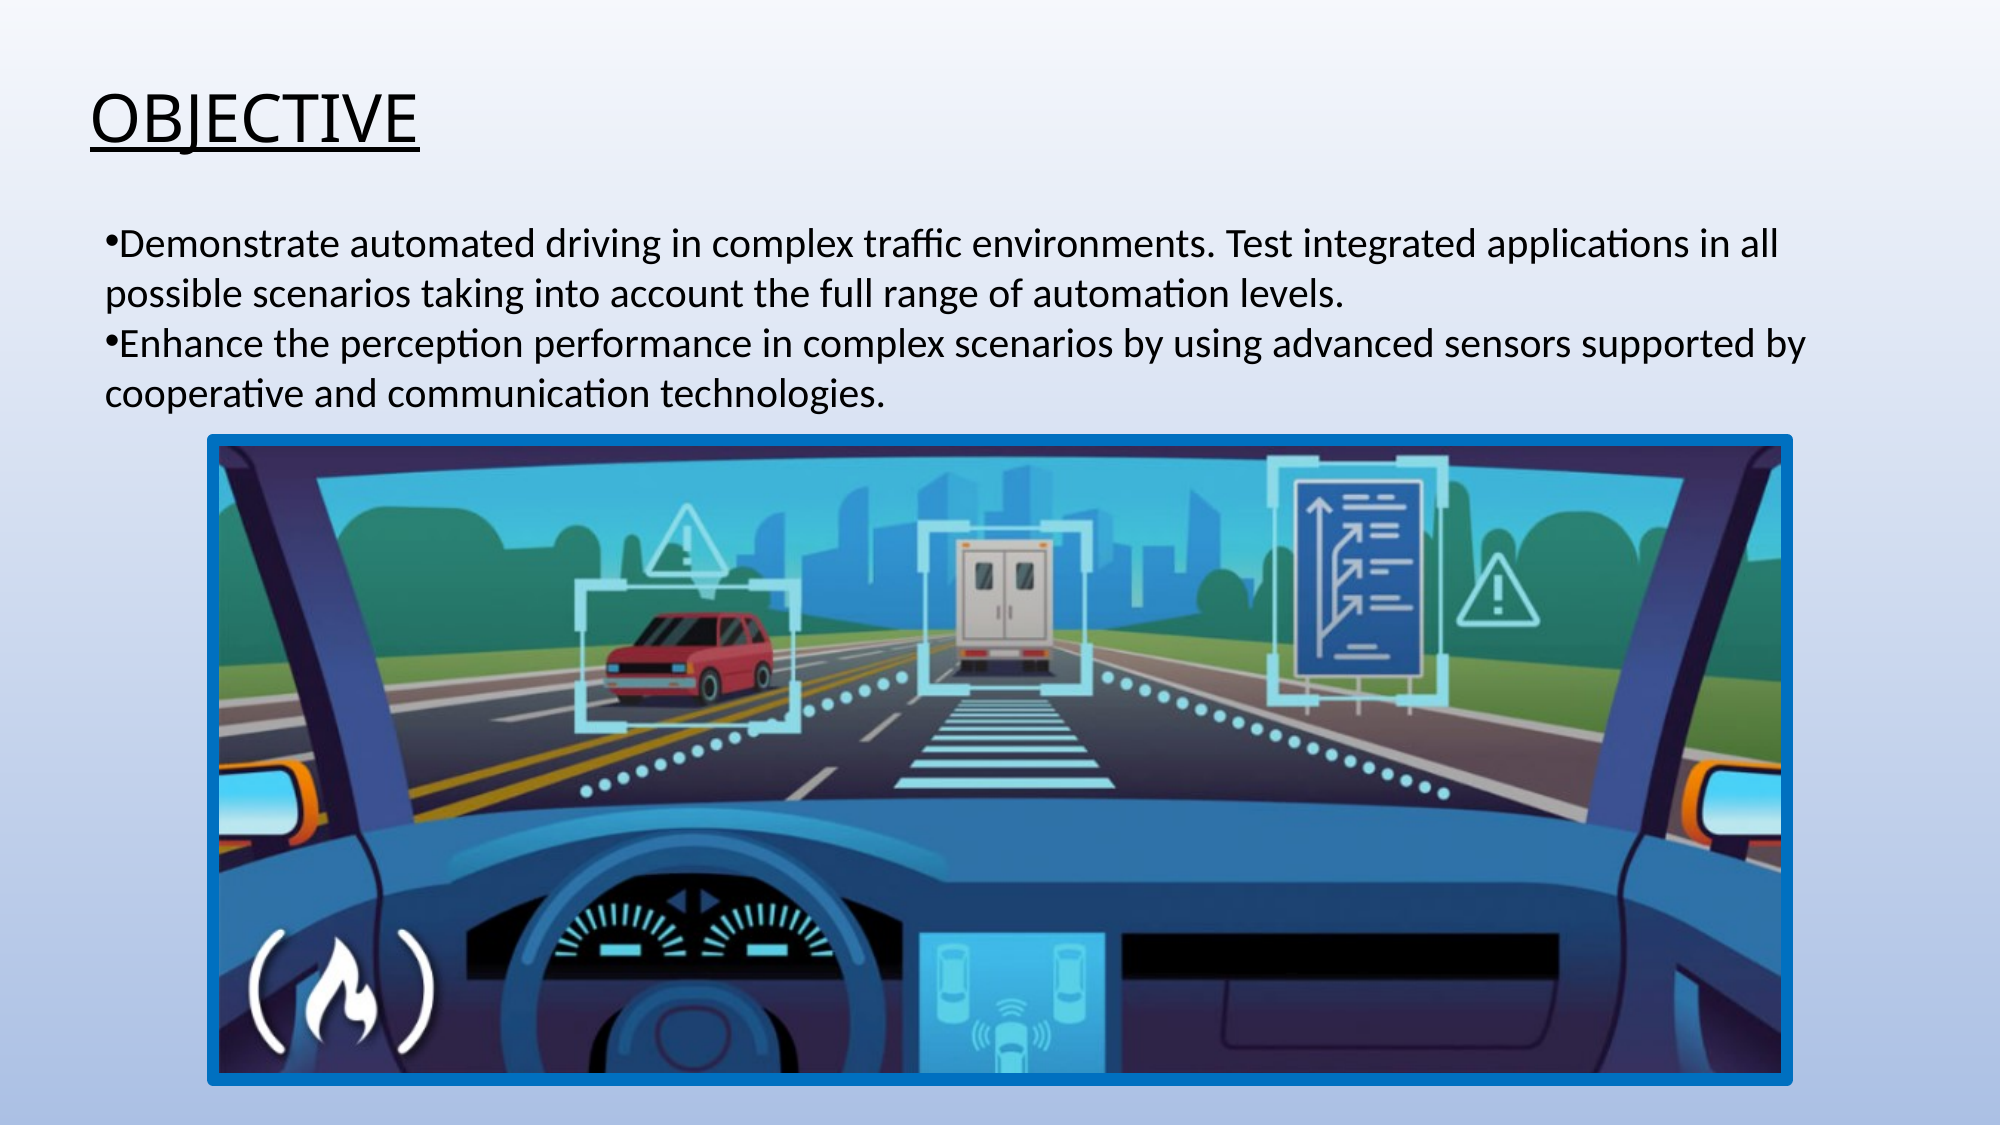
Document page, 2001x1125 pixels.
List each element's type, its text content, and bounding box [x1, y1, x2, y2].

text_box OBJECTIVE [74, 68, 1112, 163]
text_box Demonstrate automated driving in complex traffic environments. Test integrated applications in all possible scenarios taking into account the full range of automation levels. Enhance the perception performance in complex scenarios by using advanced sensors supported by cooperative and communication technologies. [90, 208, 1897, 469]
picture [219, 446, 1781, 1074]
